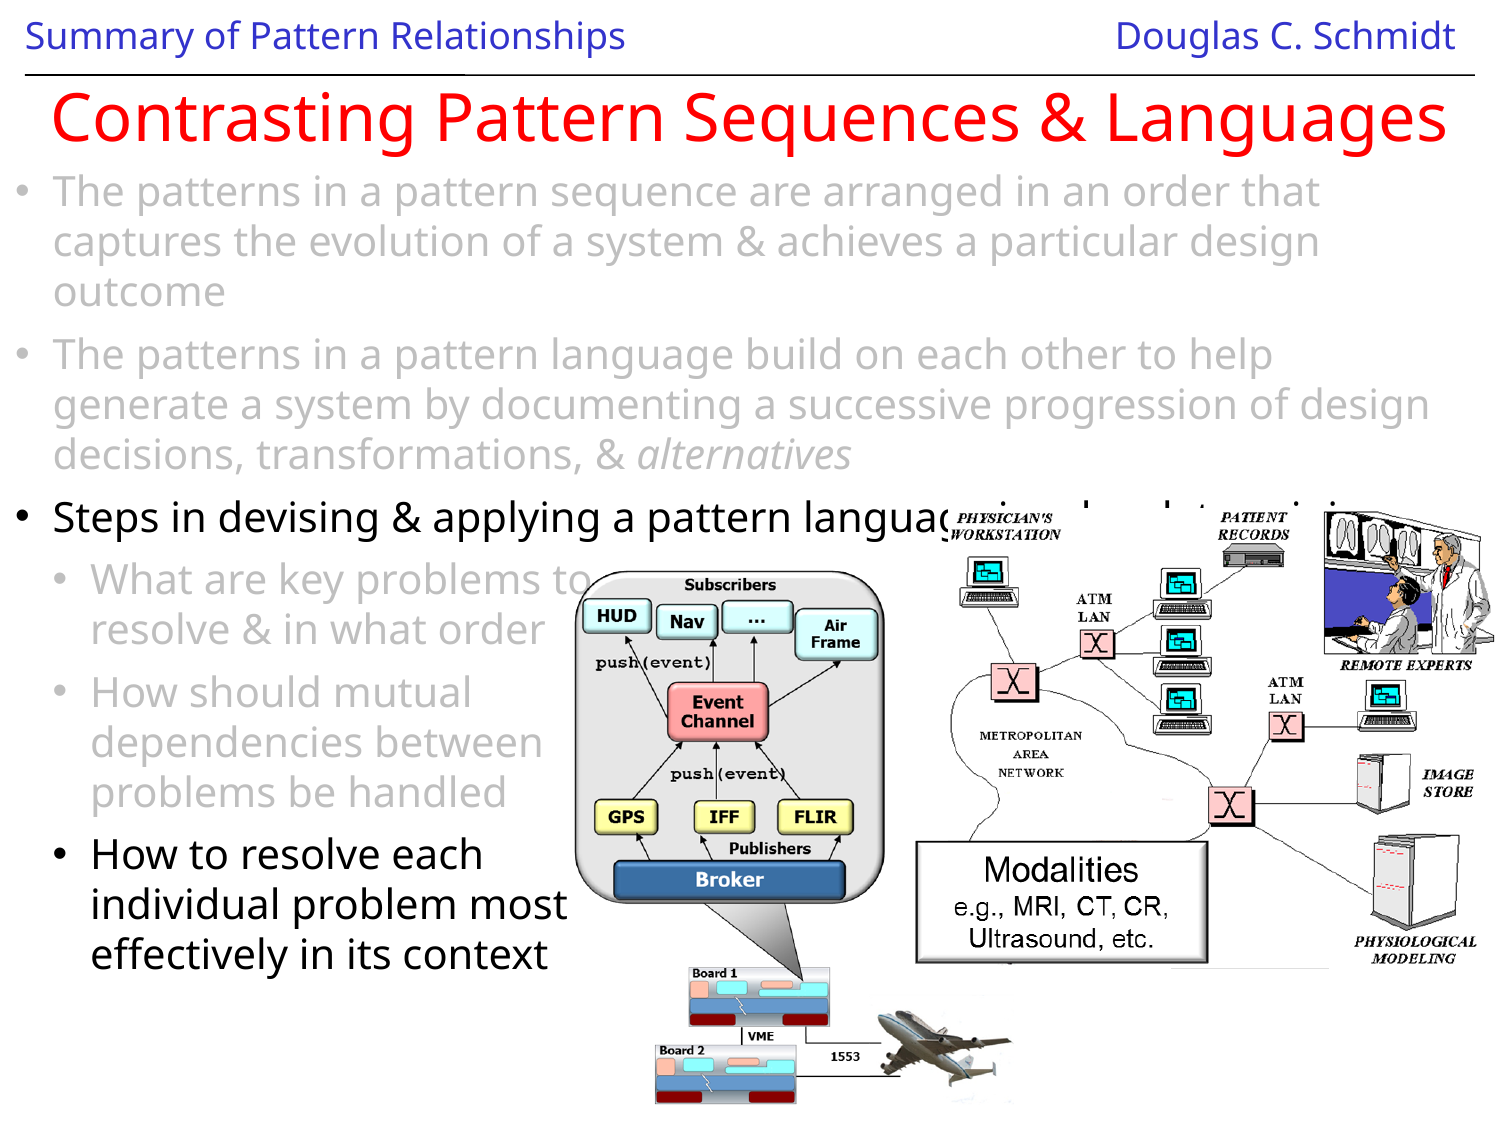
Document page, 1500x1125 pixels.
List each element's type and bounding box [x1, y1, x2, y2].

picture [572, 508, 1496, 1106]
text_box [0, 157, 1500, 1125]
title [24, 82, 1476, 146]
